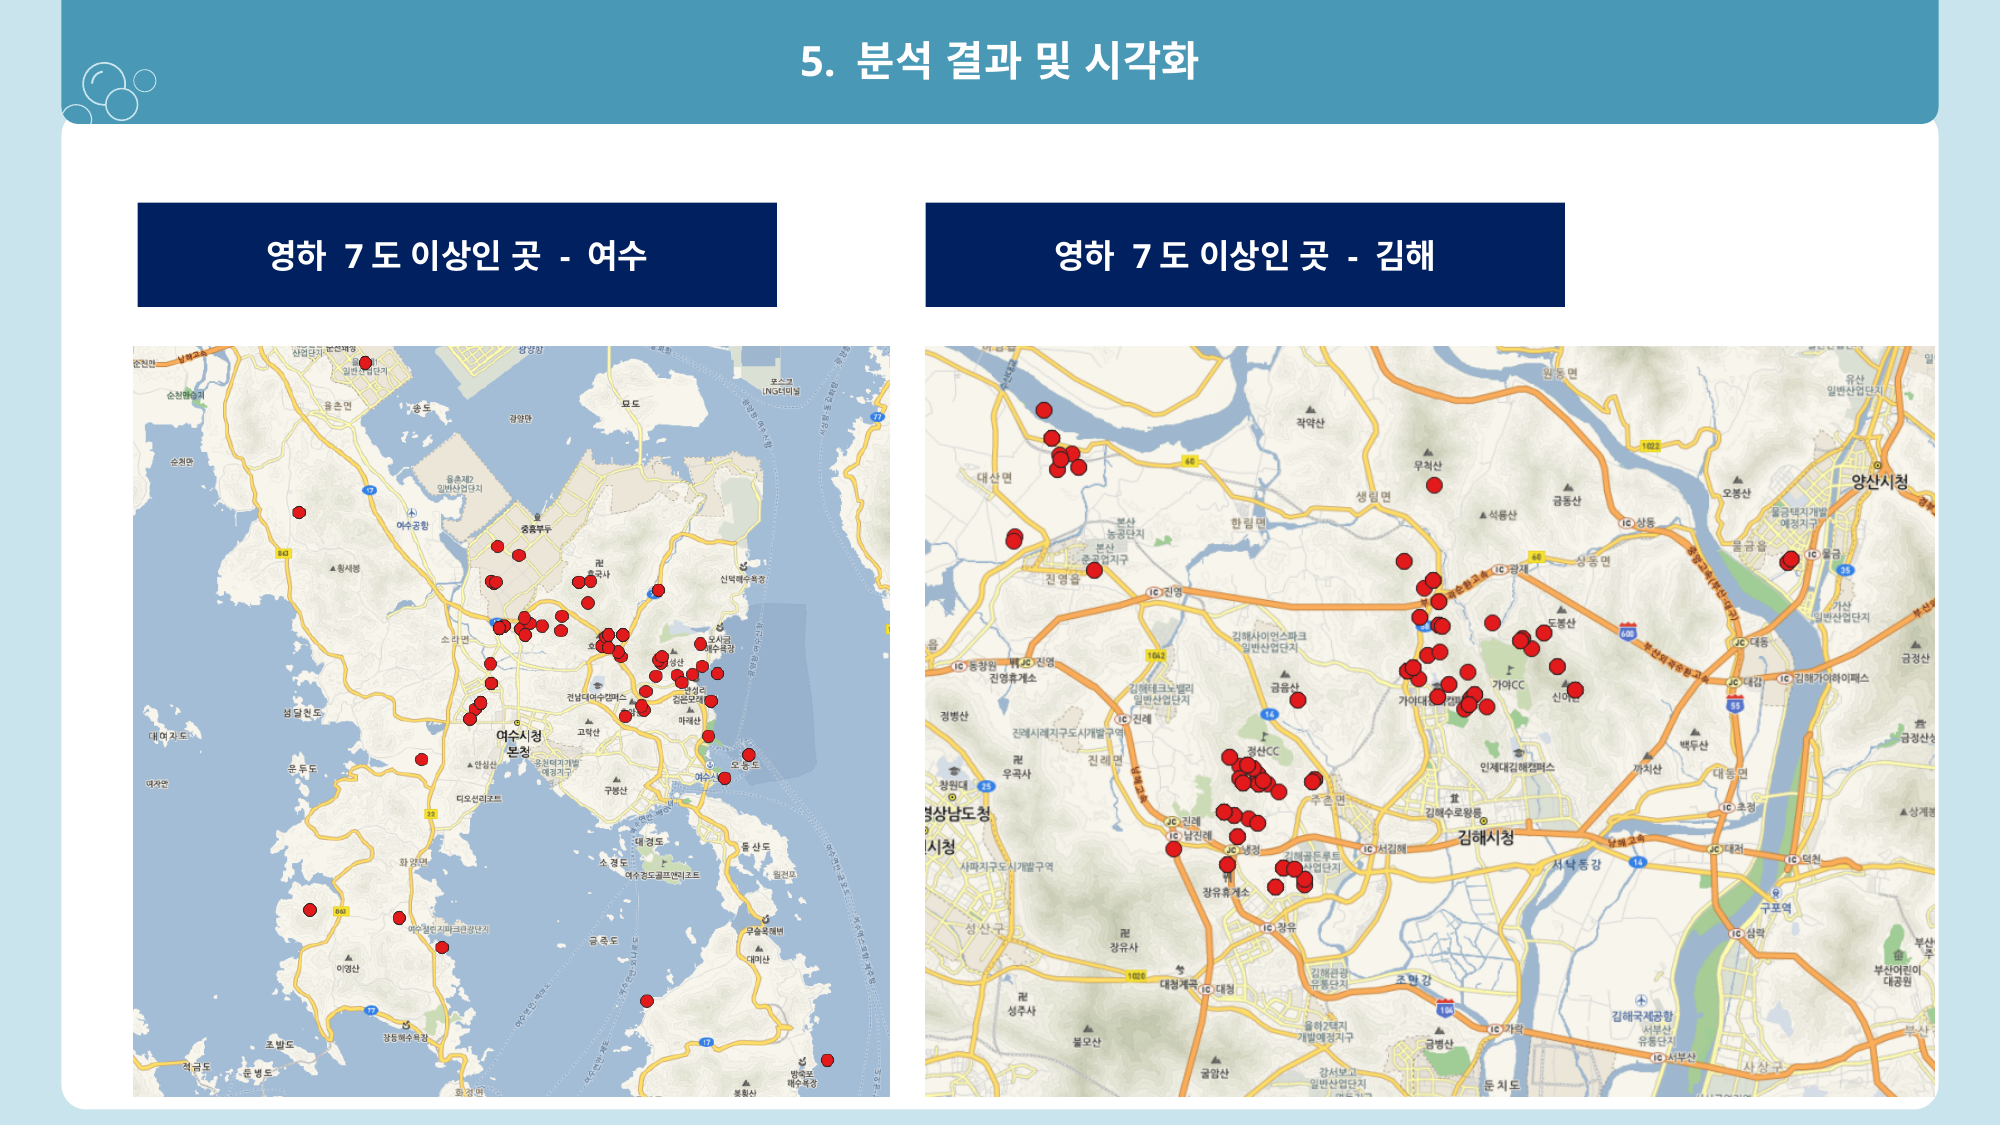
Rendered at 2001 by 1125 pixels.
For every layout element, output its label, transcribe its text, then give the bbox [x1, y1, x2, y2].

text_box 영하 7도 이상인 곳 - 김해 [925, 202, 1566, 308]
text_box [60, 124, 1940, 1111]
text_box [61, 0, 1939, 124]
picture [925, 346, 1935, 1097]
text_box 영하 7도 이상인 곳 - 여수 [137, 202, 778, 308]
picture [133, 346, 890, 1097]
